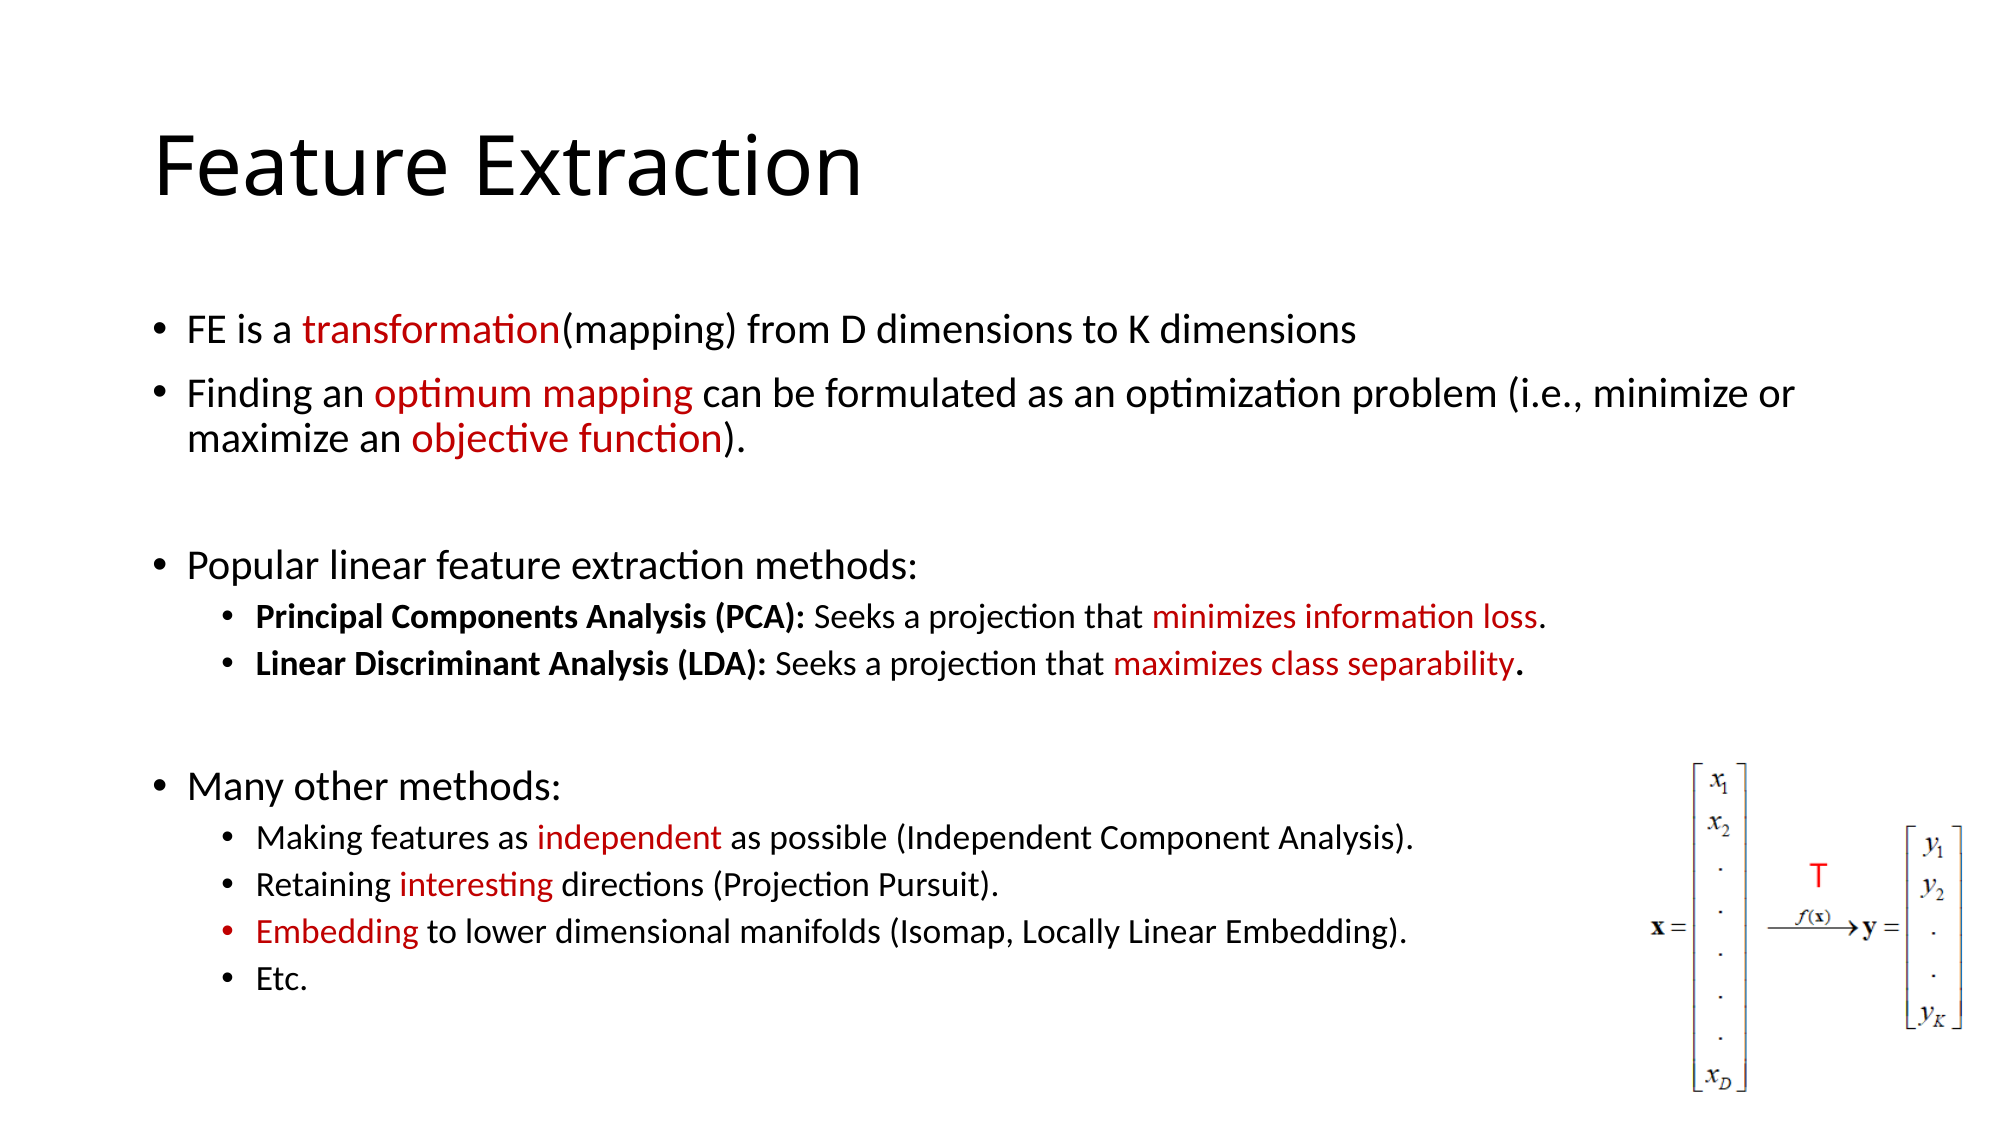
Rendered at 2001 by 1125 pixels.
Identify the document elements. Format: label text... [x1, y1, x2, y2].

title Feature Extraction [137, 59, 1863, 278]
picture [1646, 756, 1968, 1099]
list FE is a transformation(mapping) from D dimensions to K dimensions Finding an optimum mapping can be formulated as an optimization problem (i.e., minimize or maximize an objective function). Popular linear feature extraction methods: Principal Components Analysis (PCA): Seeks a projection that minimizes information loss. Linear Discriminant Analysis (LDA): Seeks a projection that maximizes class separability. Many other methods: Making features as independent as possible (Independent Component Analysis). Retaining interesting directions (Projection Pursuit). Embedding to lower dimensional manifolds (Isomap, Locally Linear Embedding). Etc. [137, 299, 1863, 1014]
